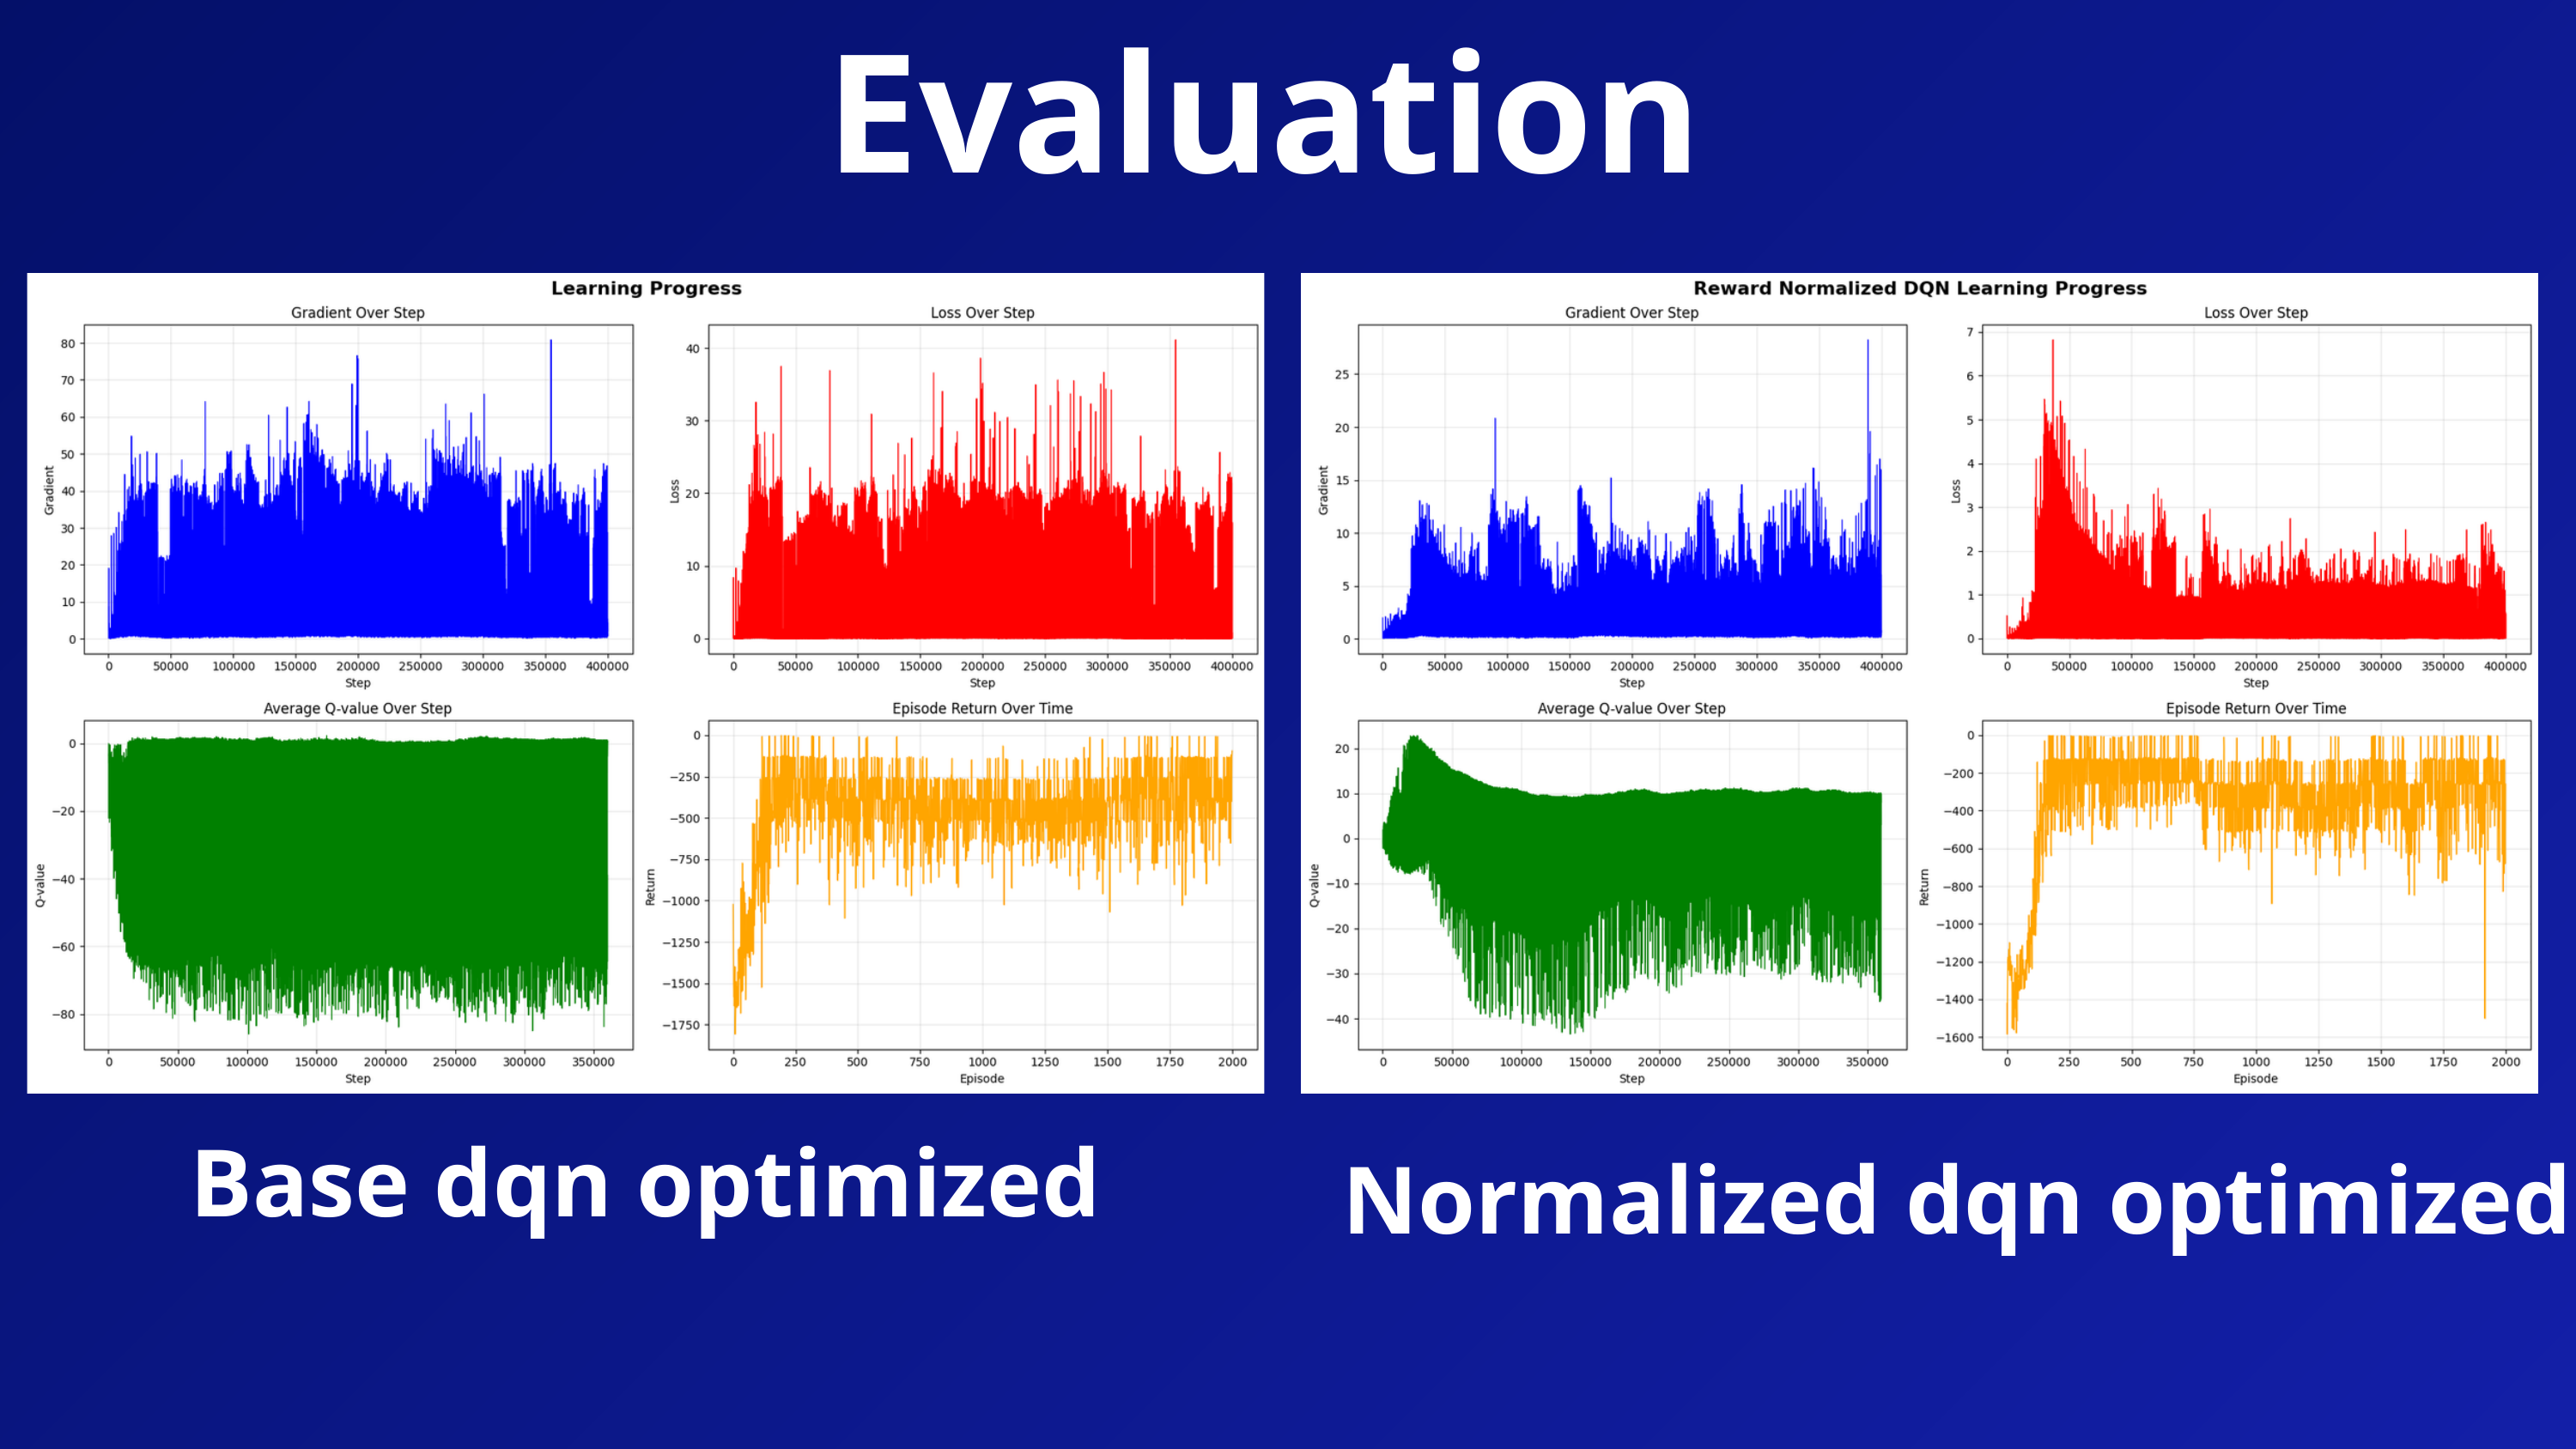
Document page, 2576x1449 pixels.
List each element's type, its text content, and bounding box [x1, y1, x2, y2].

text_box [1301, 273, 2538, 1094]
text_box Evaluation [646, 0, 1883, 207]
text_box Base dqn optimized [27, 1105, 1265, 1235]
text_box [27, 273, 1265, 1094]
text_box Normalized dqn optimized [1339, 1122, 2576, 1253]
